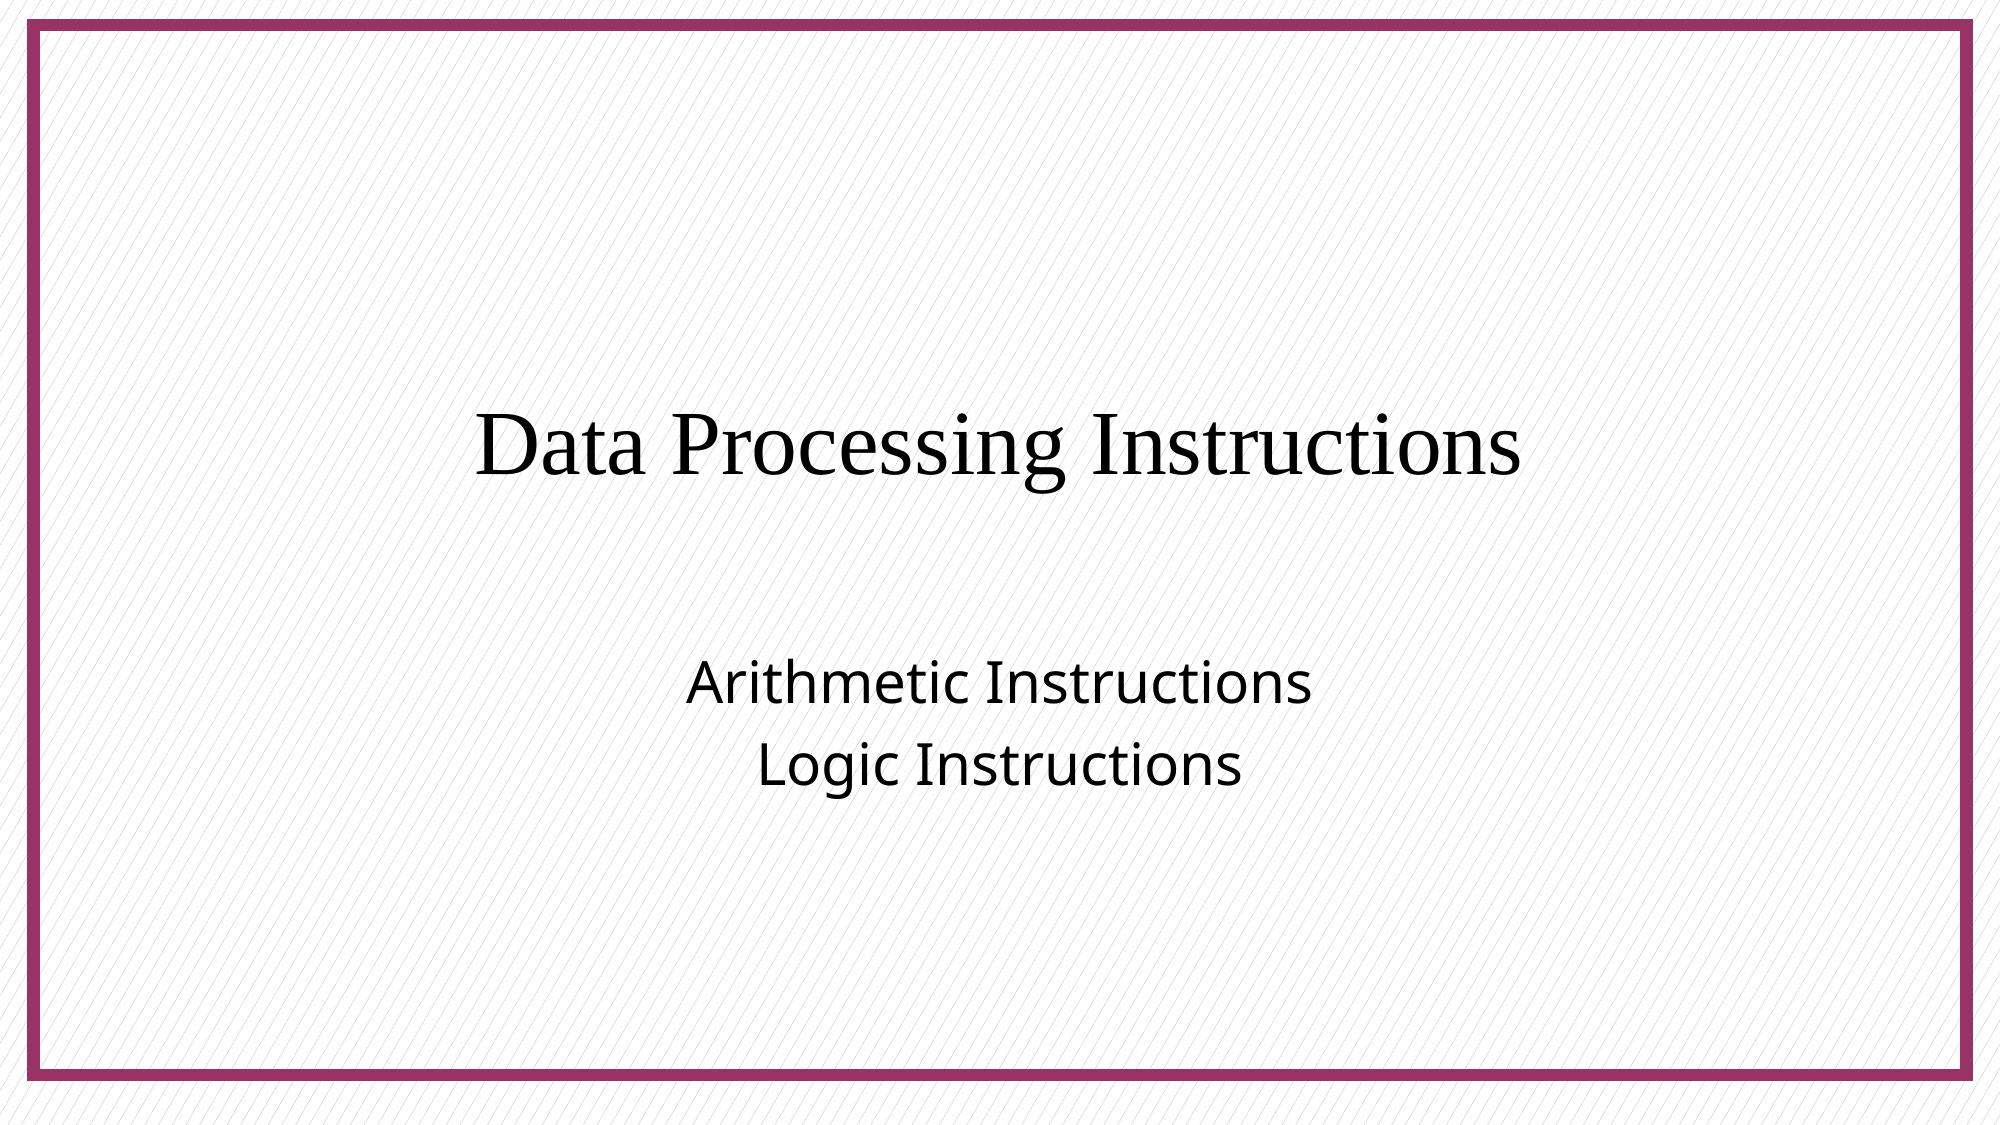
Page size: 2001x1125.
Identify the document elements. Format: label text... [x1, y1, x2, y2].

subtitle Arithmetic Instructions Logic Instructions [300, 637, 1700, 925]
title Data Processing Instructions [362, 375, 1638, 563]
